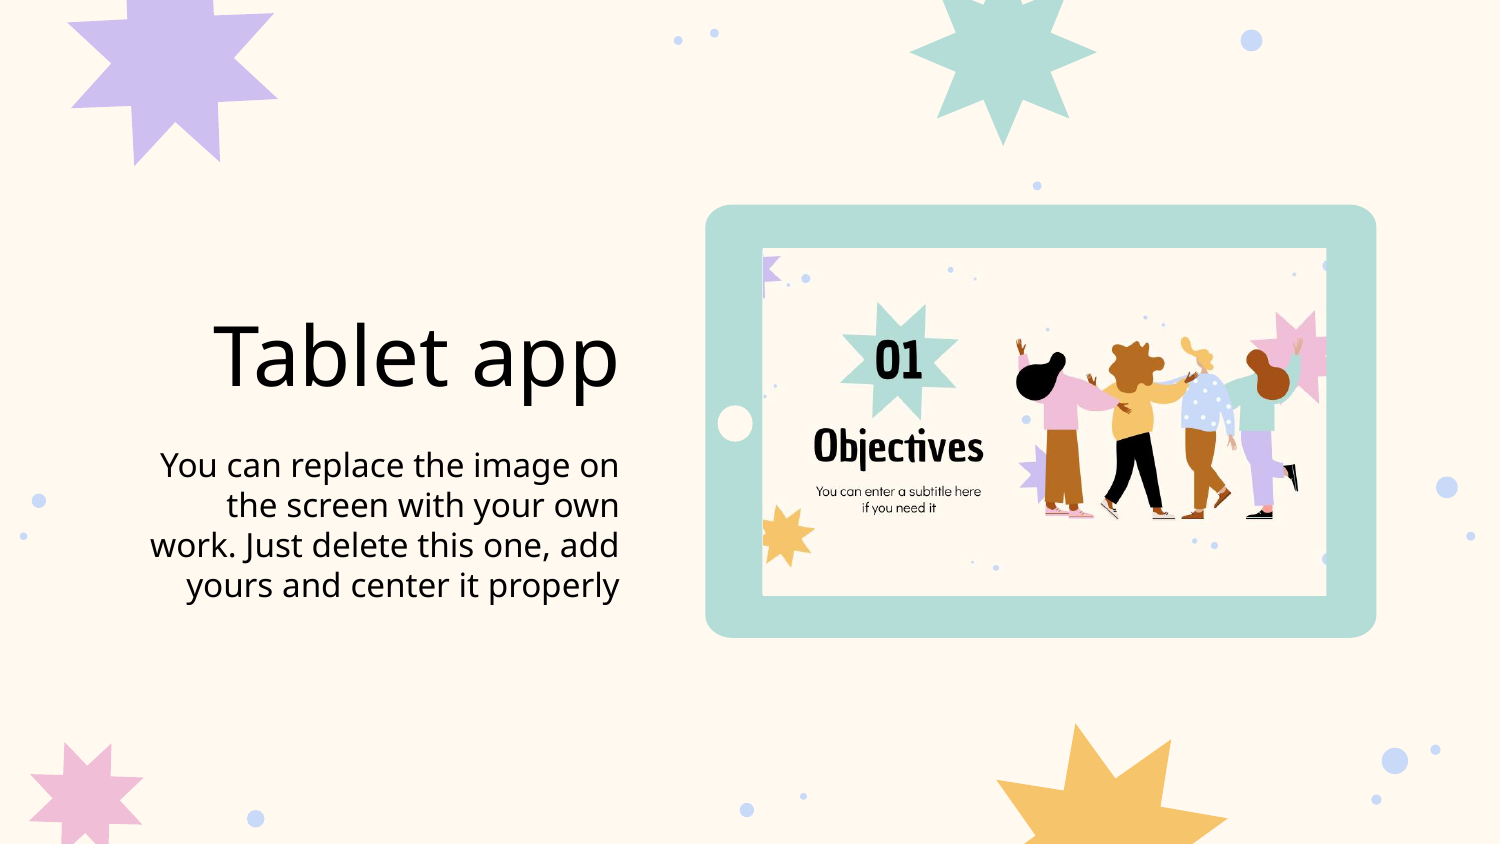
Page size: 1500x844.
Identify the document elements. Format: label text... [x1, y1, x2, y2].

subtitle You can replace the image on the screen with your own work. Just delete this one, add yours and center it properly [124, 429, 636, 622]
picture [762, 247, 1327, 596]
title Tablet app [124, 288, 636, 428]
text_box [705, 204, 1377, 639]
